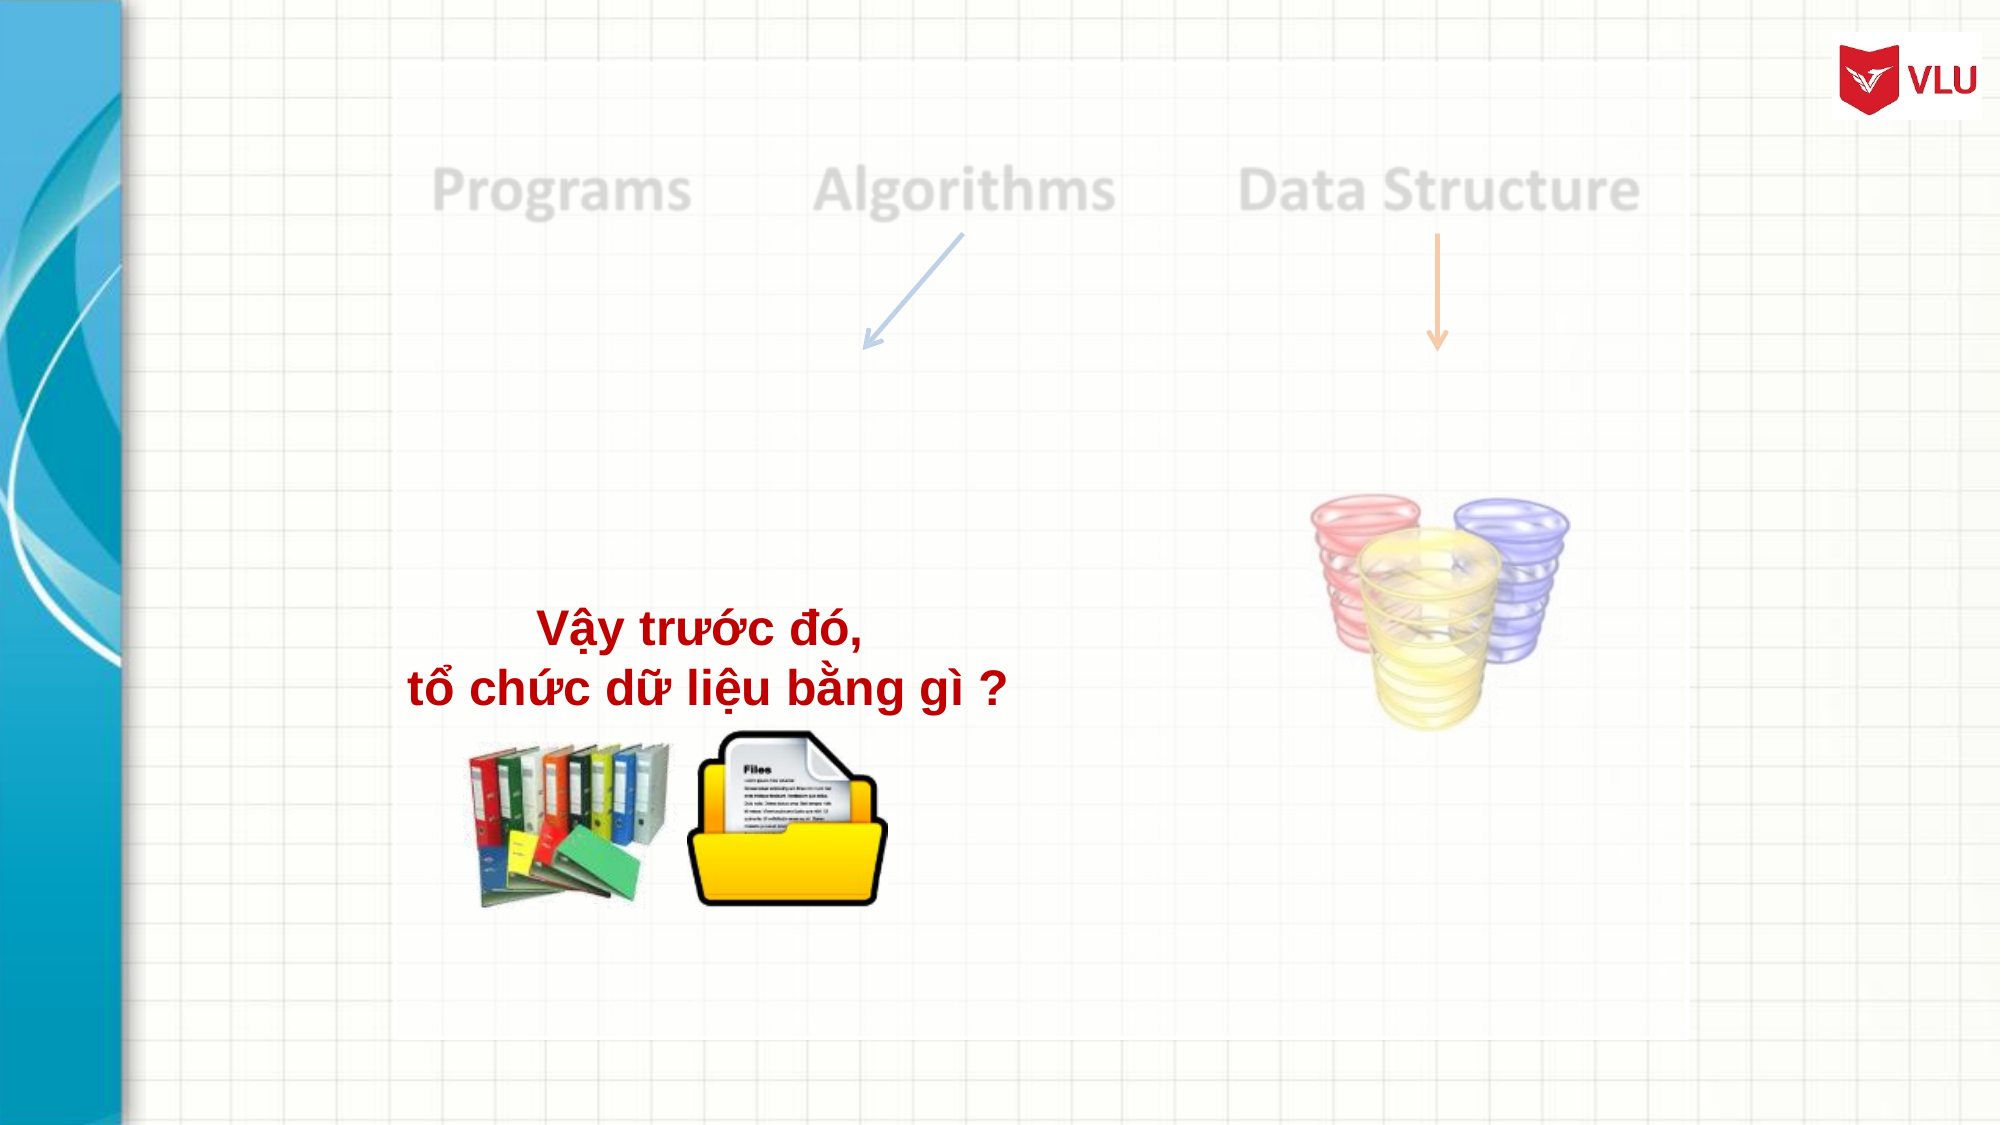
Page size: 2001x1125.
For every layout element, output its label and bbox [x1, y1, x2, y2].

text_box [392, 61, 1690, 1040]
text_box [463, 712, 888, 926]
picture [1831, 32, 1983, 121]
text_box [0, 0, 2000, 1125]
